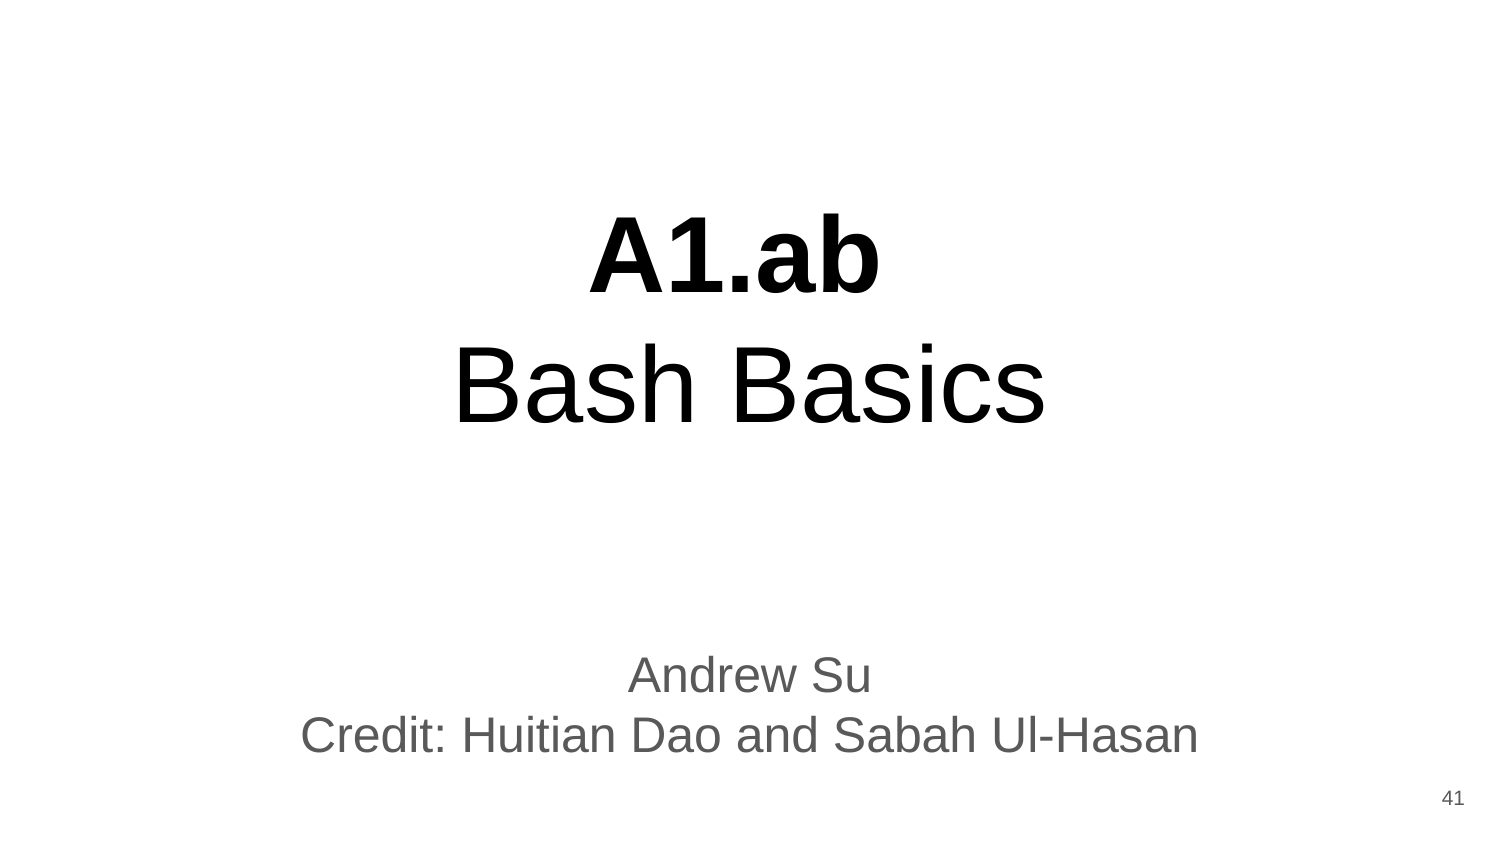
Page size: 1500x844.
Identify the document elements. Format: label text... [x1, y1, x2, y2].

title A1.ab Bash Basics [51, 122, 1449, 459]
text_box Andrew Su Credit: Huitian Dao and Sabah Ul-Hasan [51, 627, 1449, 758]
slide_number ‹#› [1389, 764, 1480, 830]
